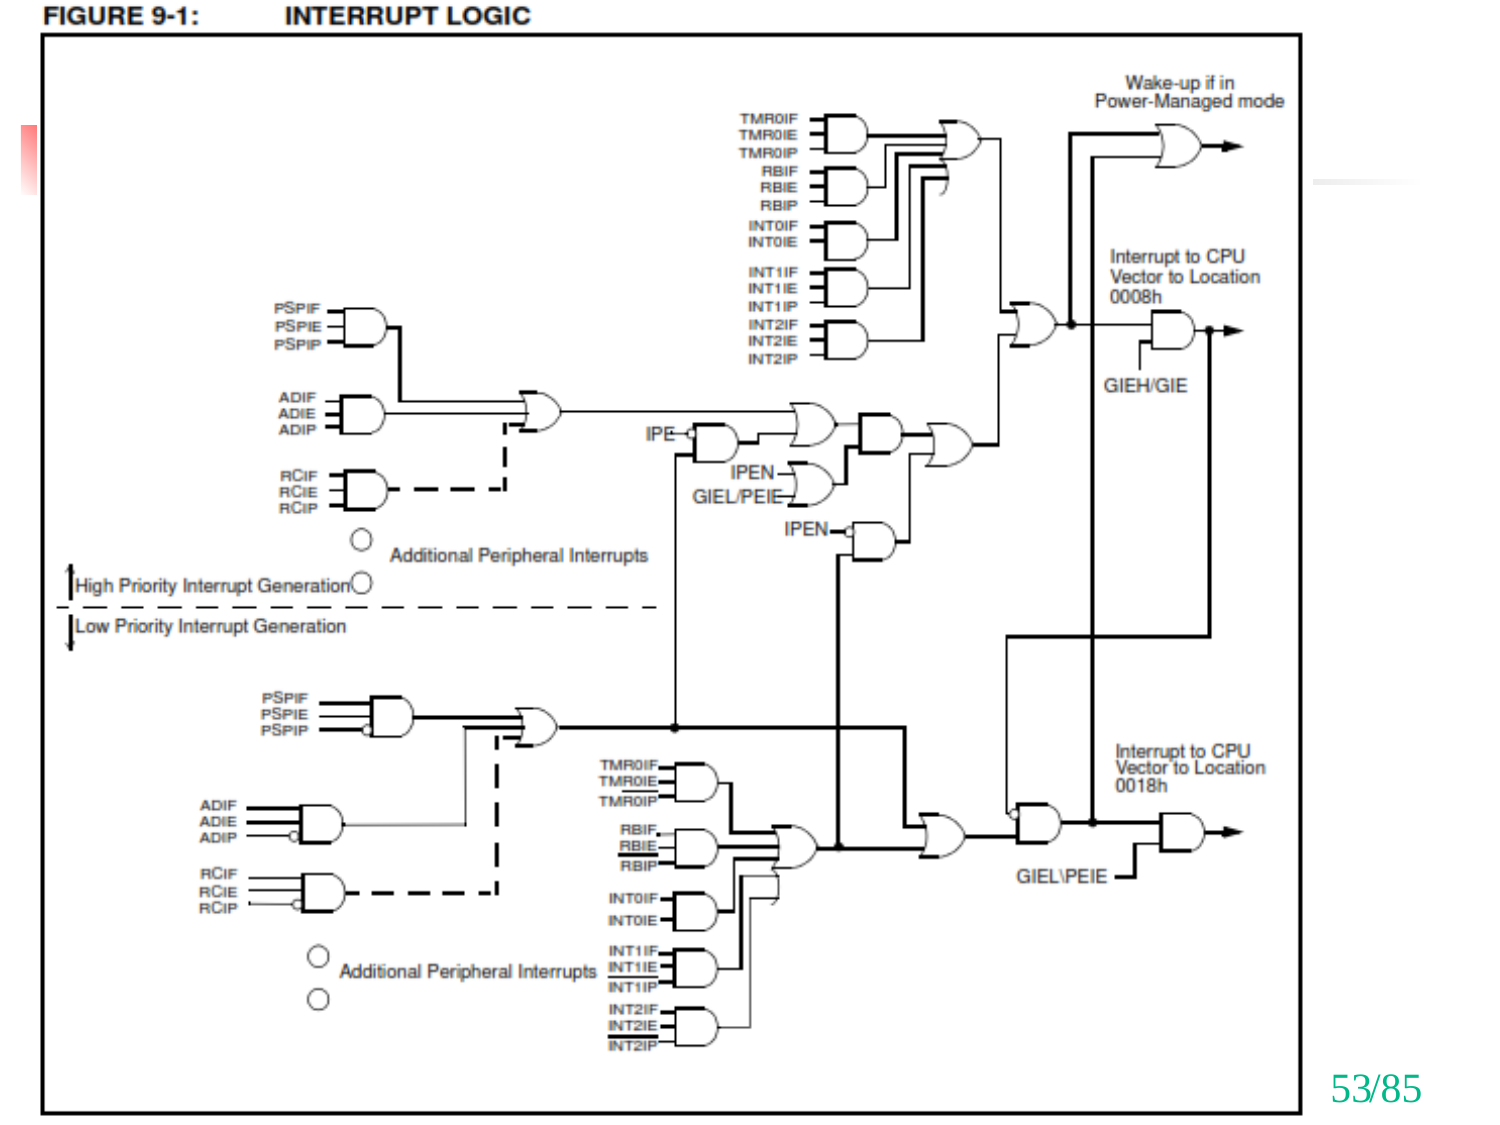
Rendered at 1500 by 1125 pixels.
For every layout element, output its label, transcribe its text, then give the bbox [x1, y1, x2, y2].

picture [37, 0, 1313, 1125]
slide_number 53 [1316, 1043, 1388, 1119]
